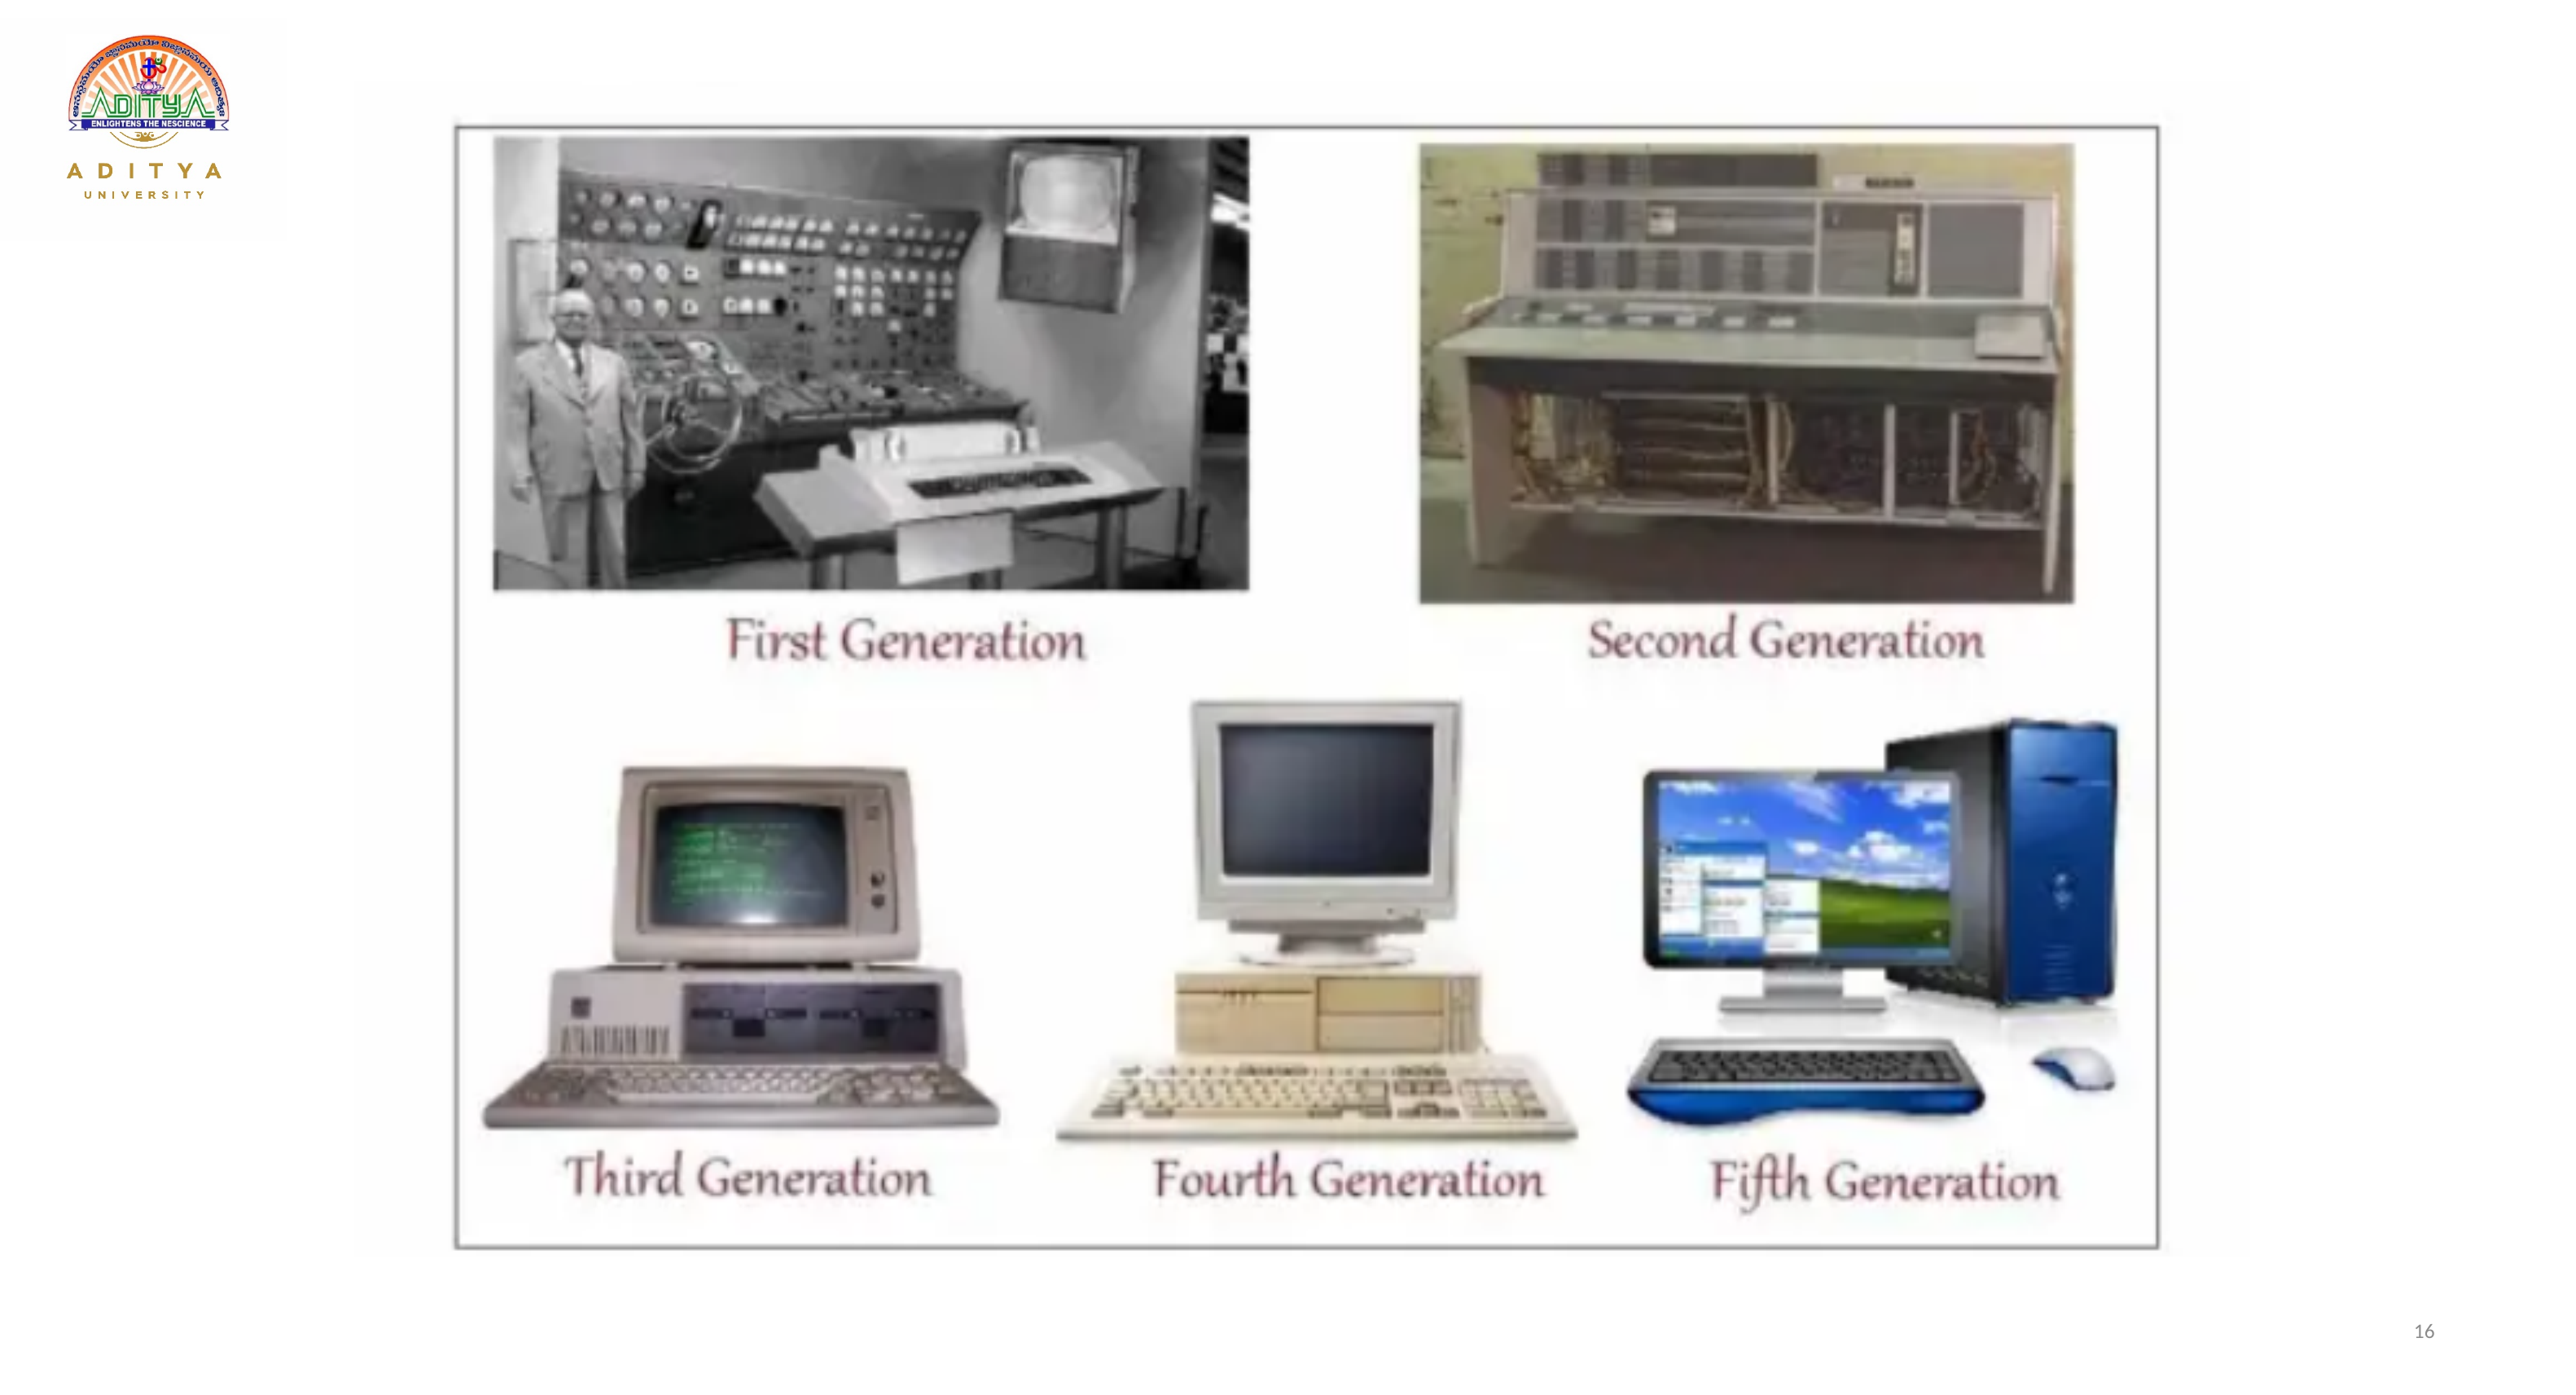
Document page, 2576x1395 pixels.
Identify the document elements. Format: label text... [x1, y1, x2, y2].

picture [0, 18, 287, 241]
picture [354, 81, 2250, 1257]
slide_number 16 [1845, 1292, 2447, 1367]
